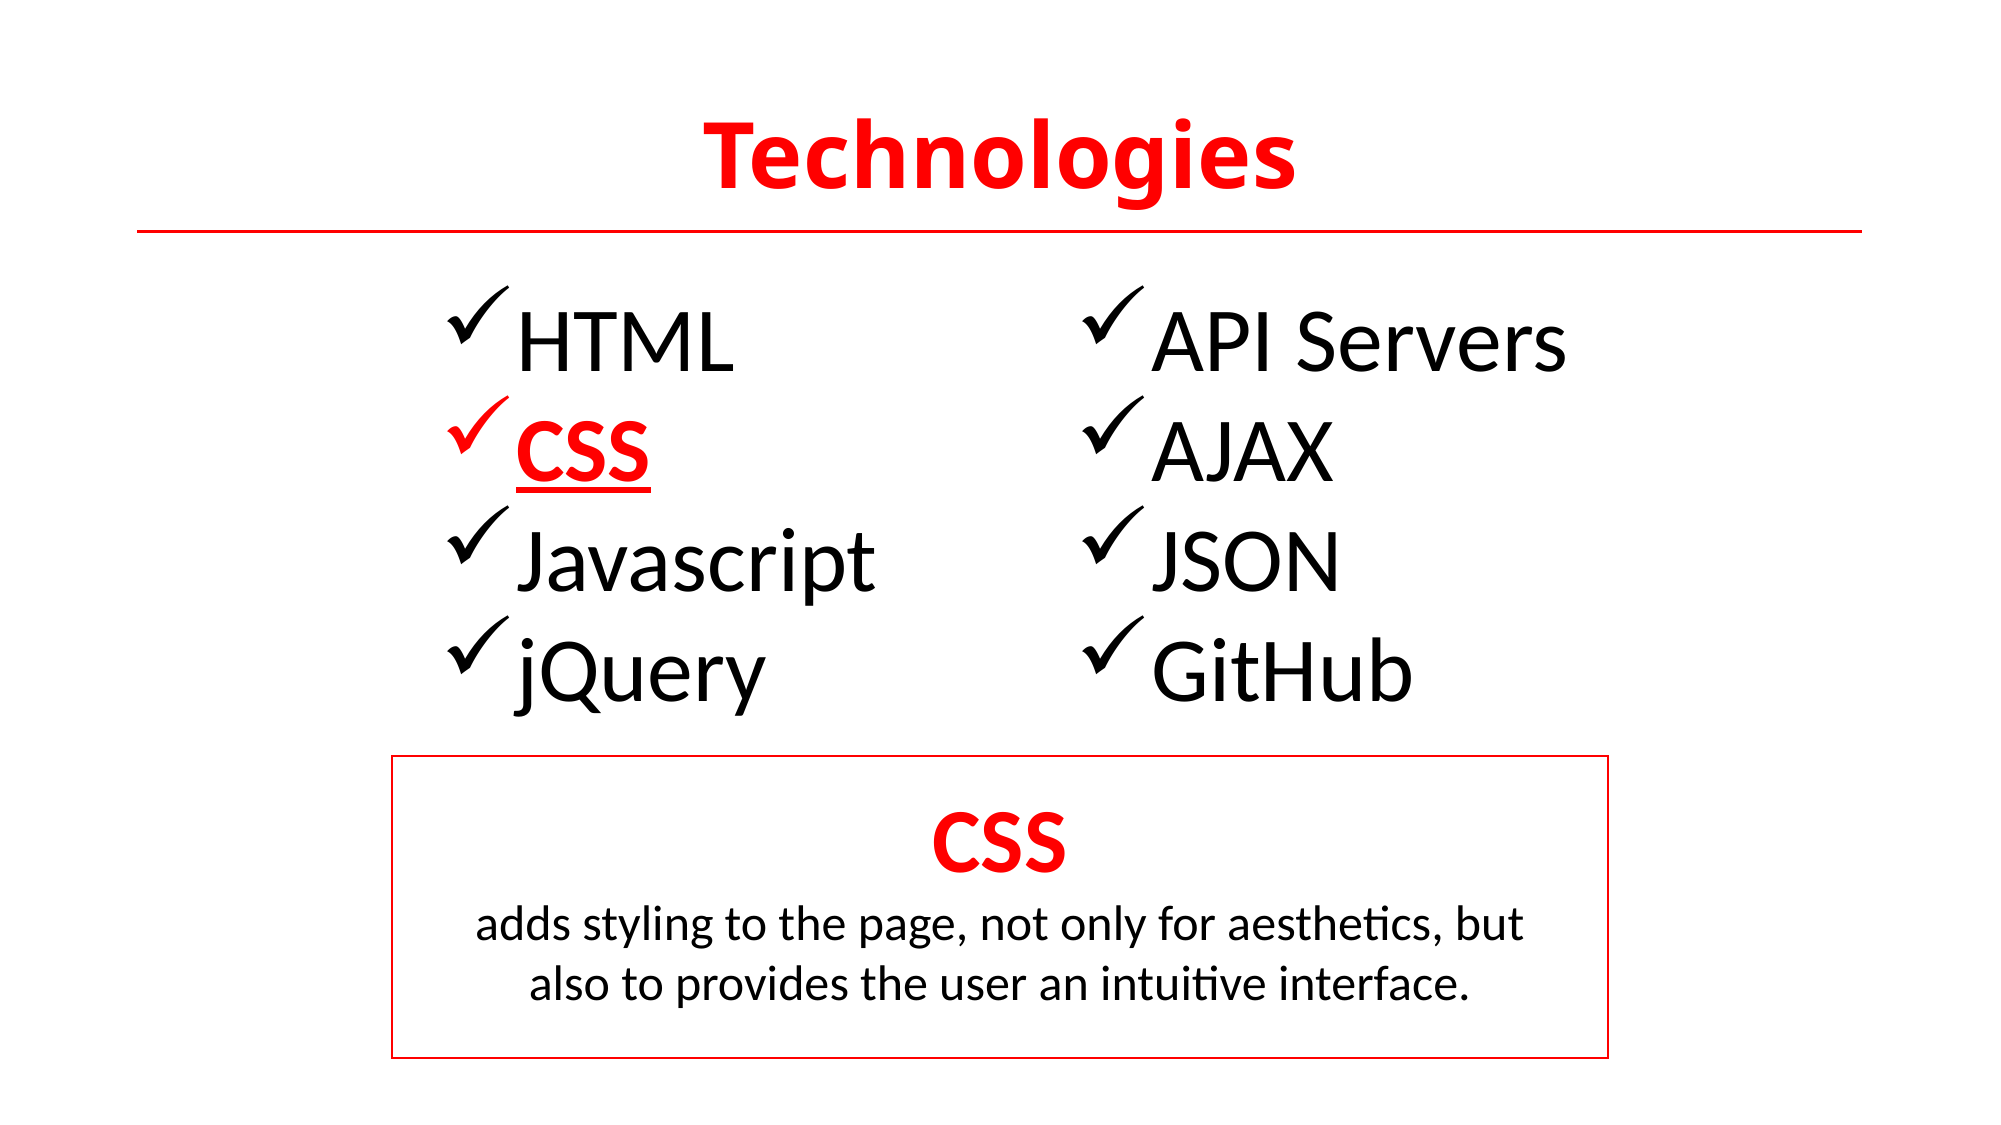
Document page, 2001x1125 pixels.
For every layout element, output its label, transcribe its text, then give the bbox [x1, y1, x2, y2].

list HTML CSS Javascript jQuery [425, 271, 1060, 755]
text_box [391, 755, 1609, 1059]
text_box CSS adds styling to the page, not only for aesthetics, but also to provides the user an intuitive interface. [425, 764, 1575, 1027]
title Technologies [137, 83, 1863, 231]
text_box API Servers AJAX JSON GitHub [1060, 271, 1696, 757]
